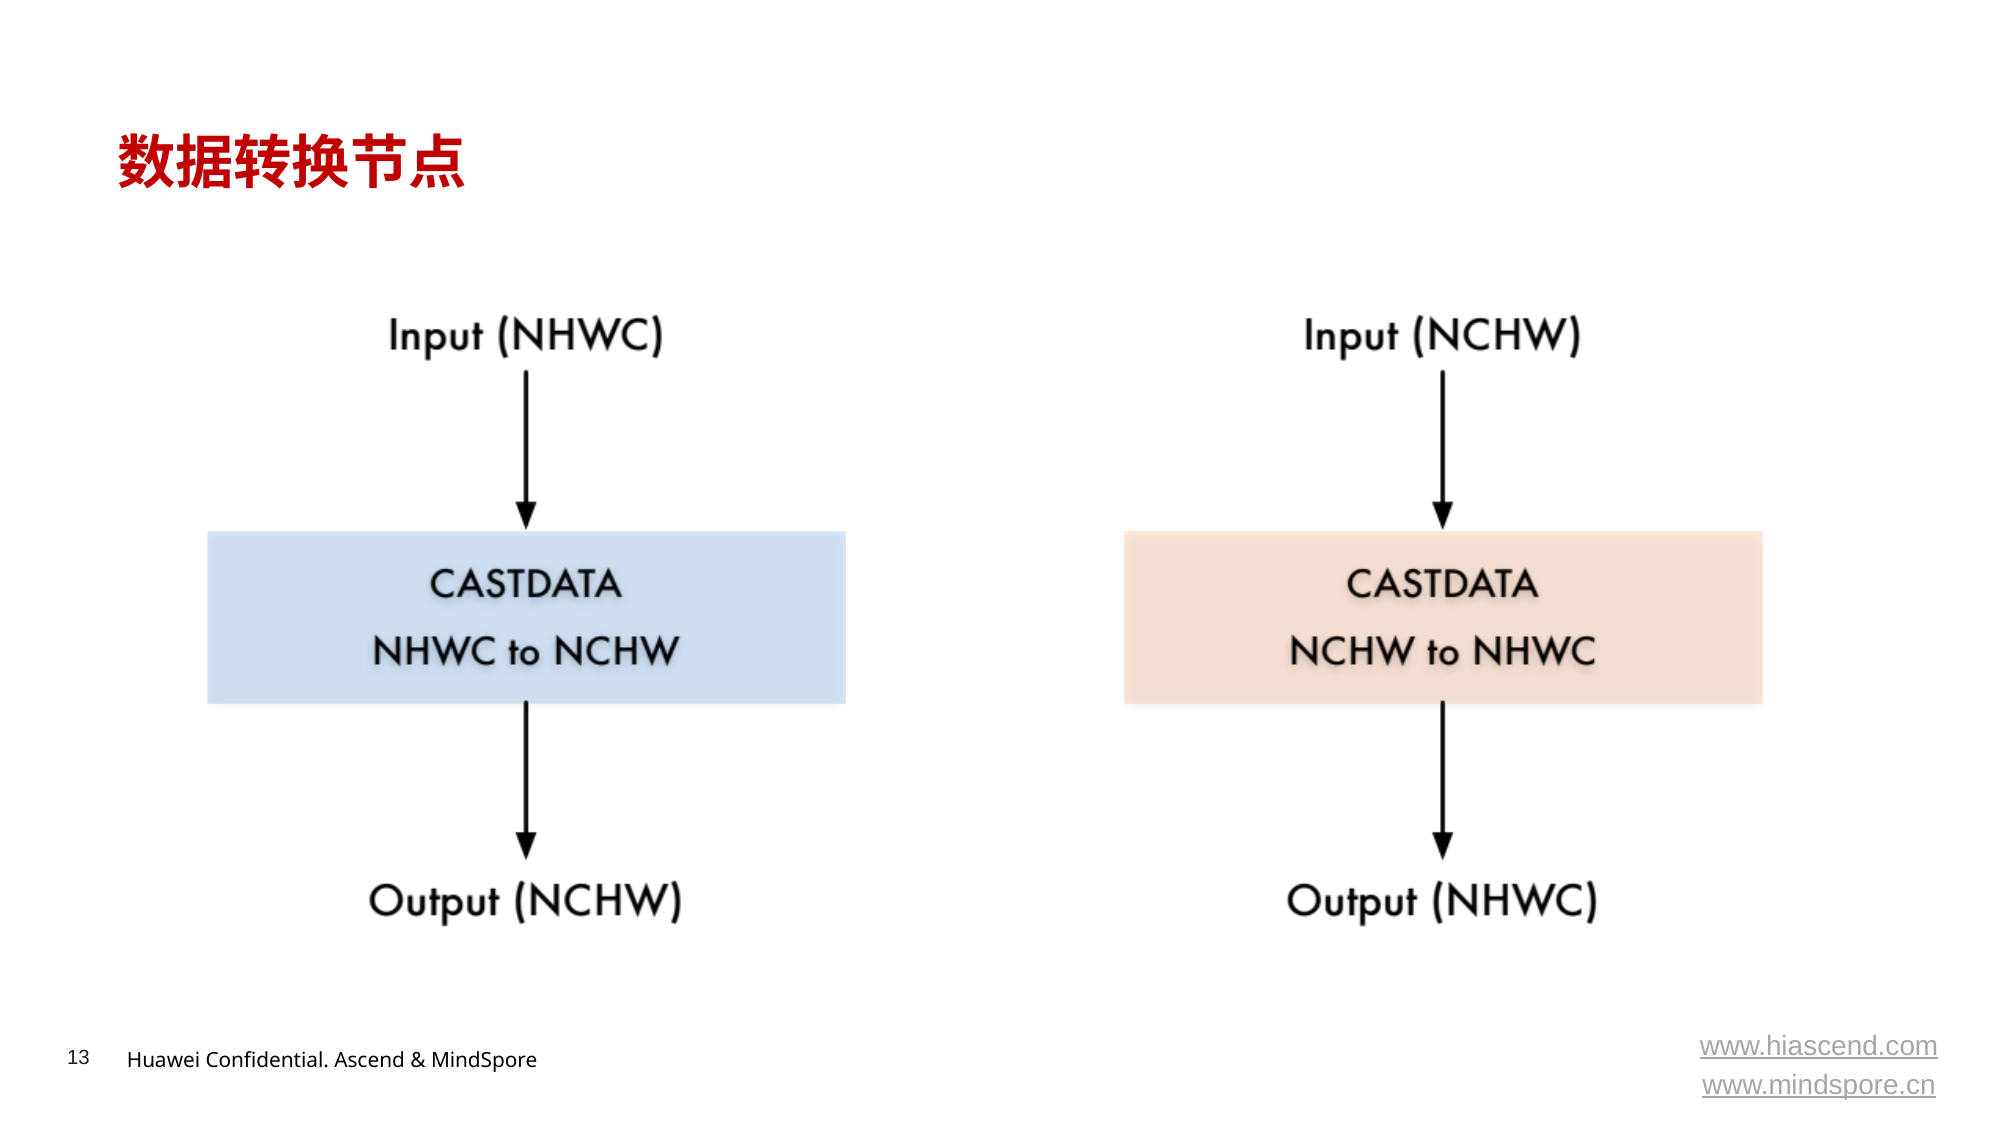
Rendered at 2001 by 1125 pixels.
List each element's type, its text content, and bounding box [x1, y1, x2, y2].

picture [1113, 295, 1769, 938]
title 数据转换节点 [102, 111, 1901, 209]
picture [196, 295, 854, 938]
